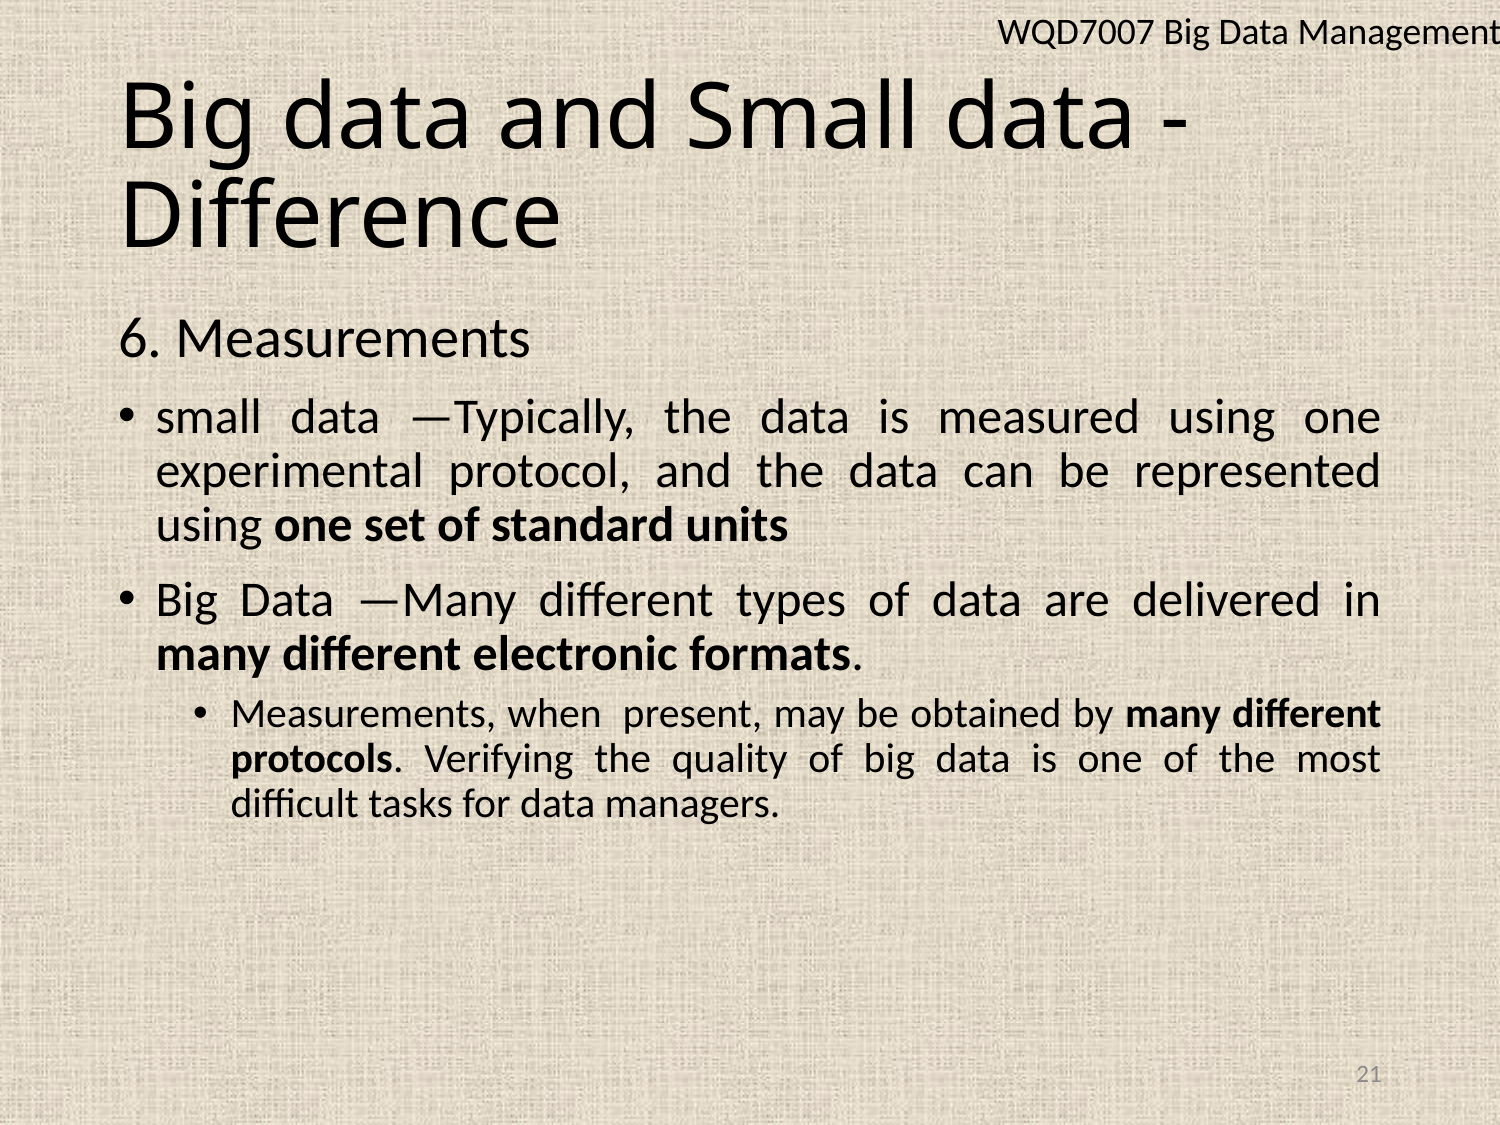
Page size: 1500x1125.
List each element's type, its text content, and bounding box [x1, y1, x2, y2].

slide_number 21 [1059, 1042, 1397, 1103]
text_box WQD7007 Big Data Management [982, 0, 1500, 60]
title Big data and Small data - Difference [103, 59, 1445, 278]
list 6. Measurements small data —Typically, the data is measured using one experimental protocol, and the data can be represented using one set of standard units Big Data —Many different types of data are delivered in many different electronic formats. Measurements, when present, may be obtained by many different protocols. Verifying the quality of big data is one of the most difficult tasks for data managers. [103, 299, 1397, 1014]
